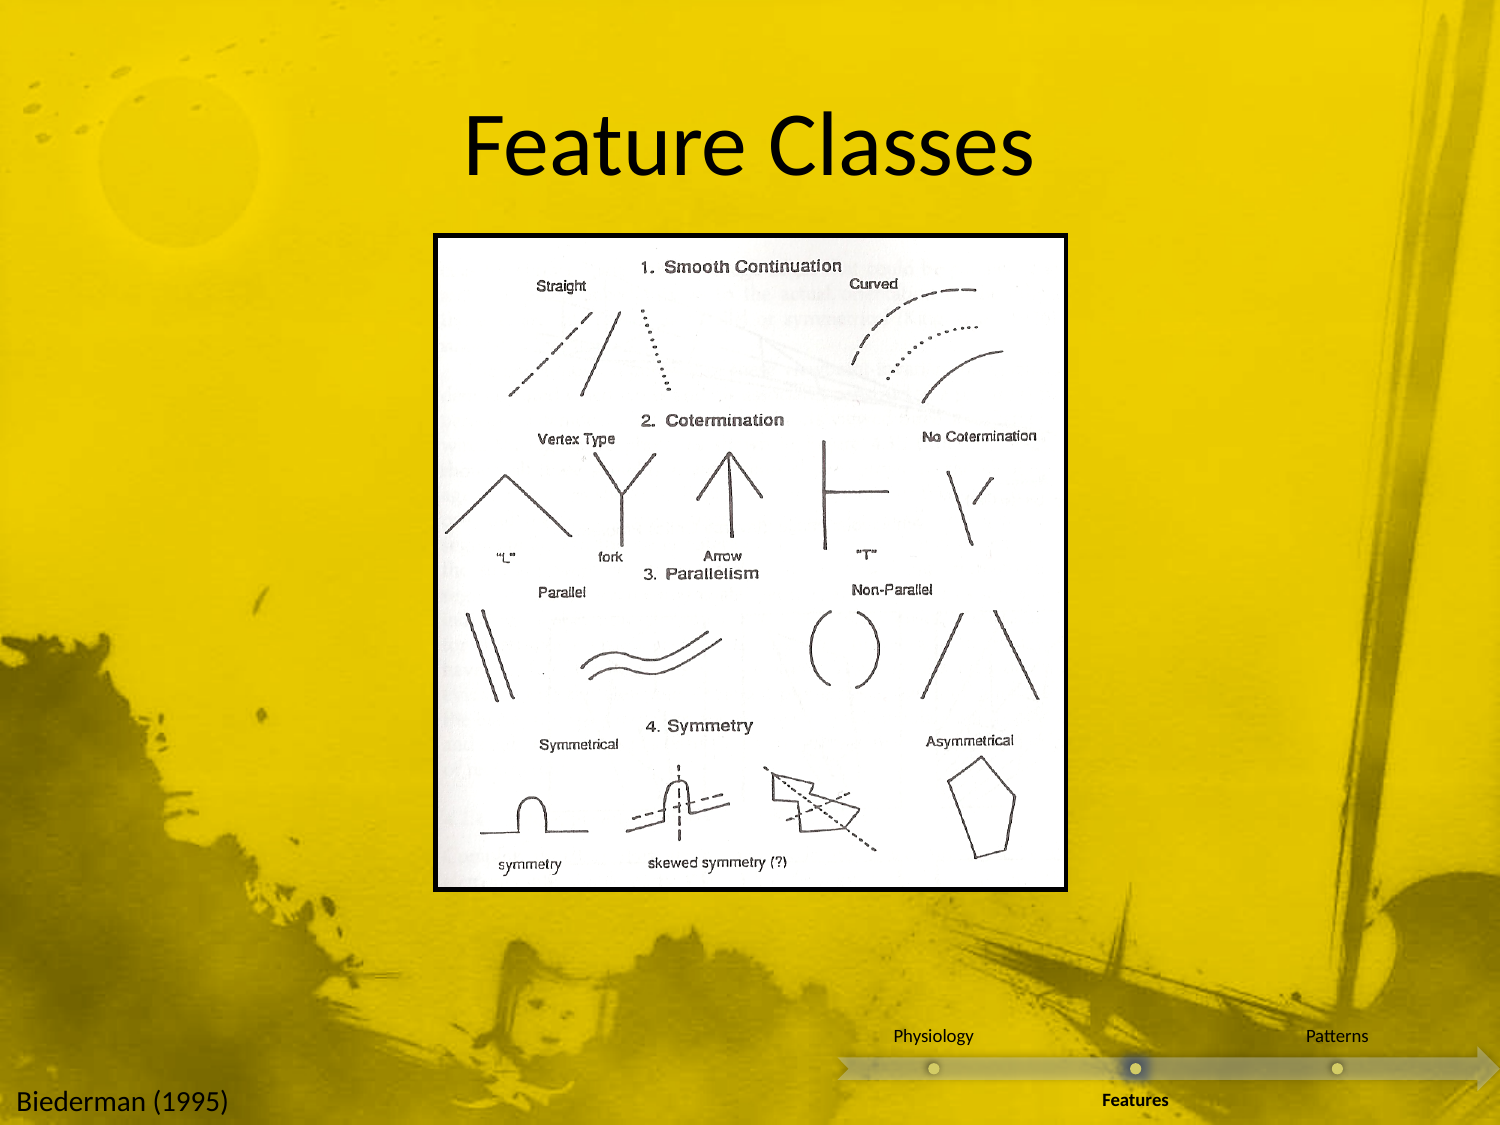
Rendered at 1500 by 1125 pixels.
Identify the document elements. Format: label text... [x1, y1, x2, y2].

text_box Biederman (1995) [1, 1074, 245, 1125]
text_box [837, 1012, 1500, 1125]
picture [437, 237, 1064, 888]
title Feature Classes [75, 45, 1425, 233]
